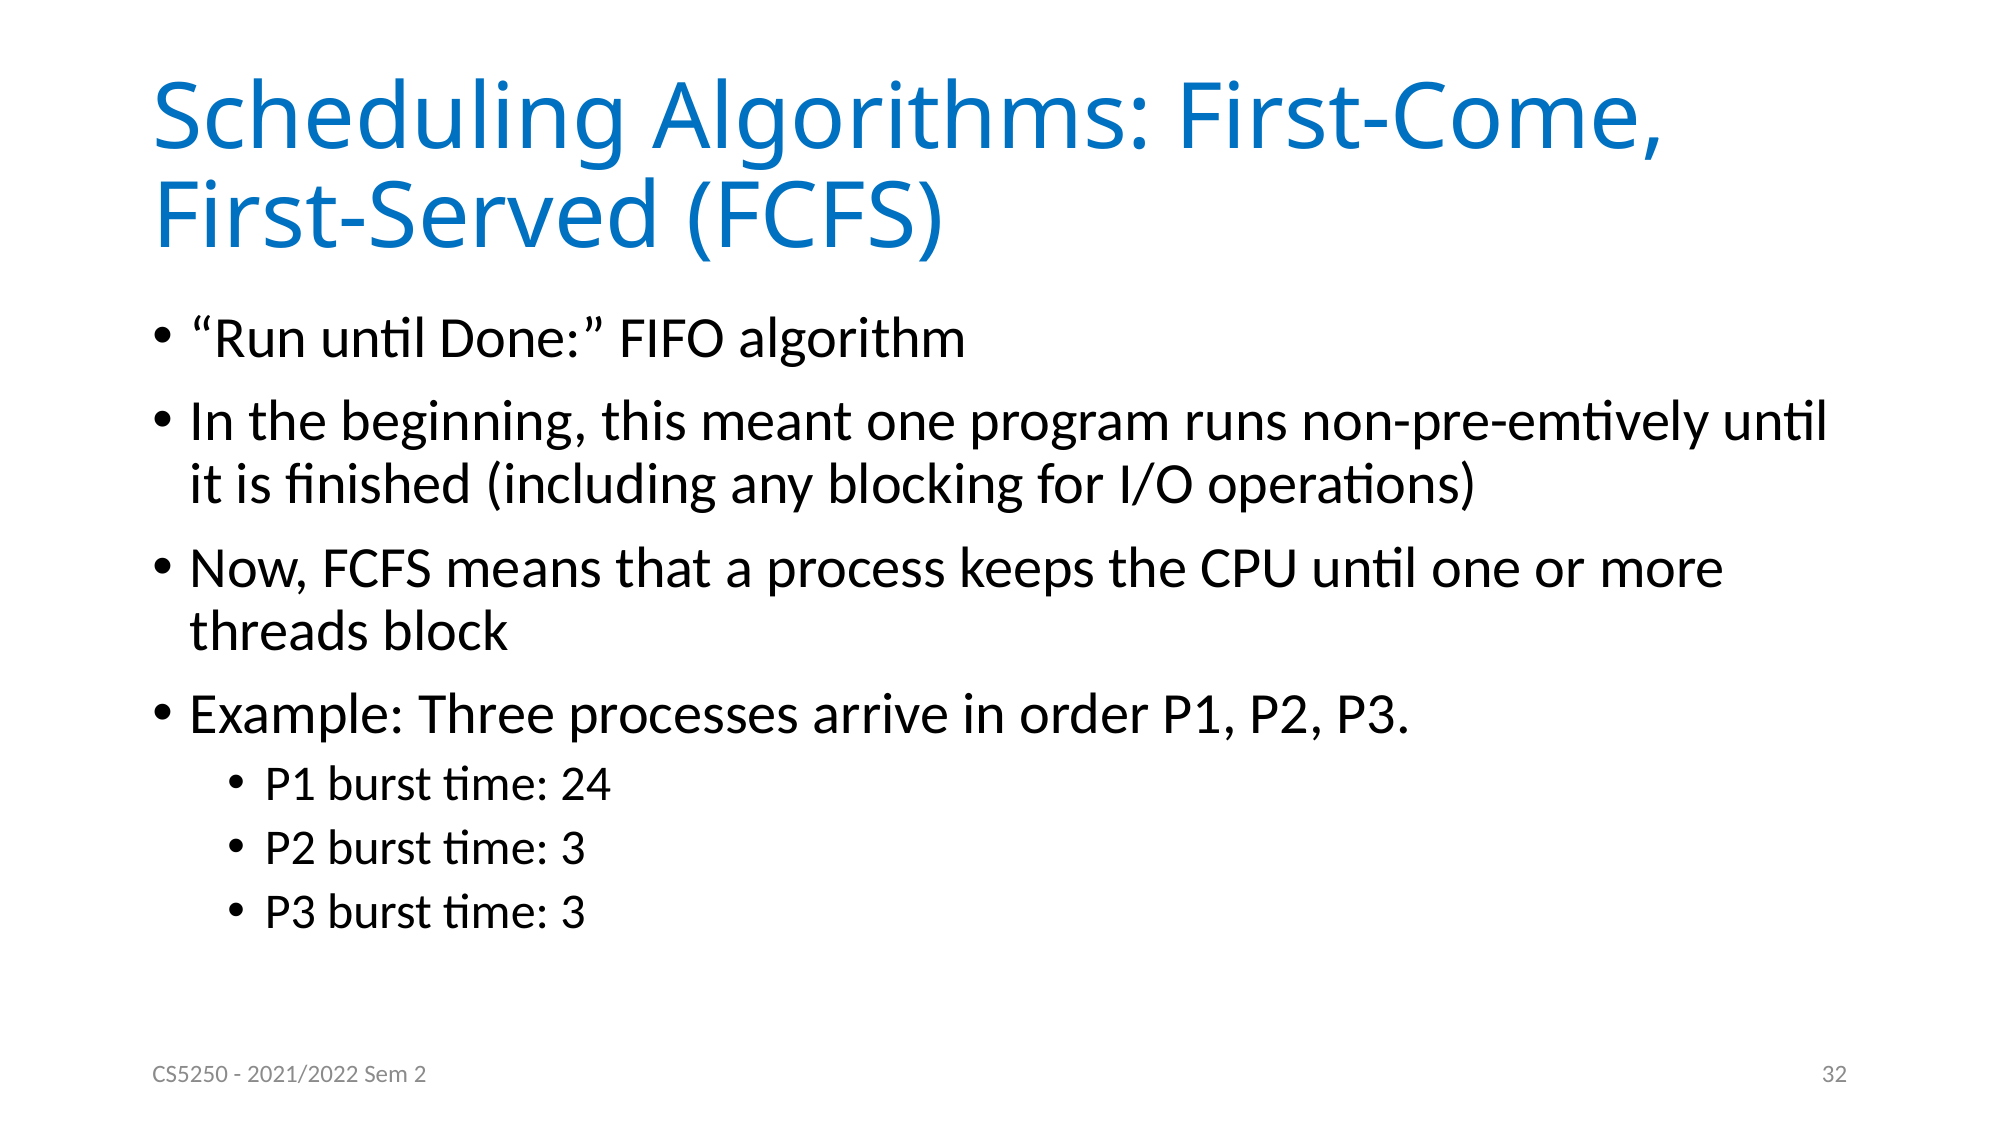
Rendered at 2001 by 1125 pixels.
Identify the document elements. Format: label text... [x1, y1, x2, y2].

title Scheduling Algorithms: First-Come, First-Served (FCFS) [137, 59, 1863, 278]
slide_number 32 [1412, 1042, 1863, 1103]
slide_number CS5250 - 2021/2022 Sem 2 [137, 1042, 588, 1103]
list “Run until Done:” FIFO algorithm In the beginning, this meant one program runs non-pre-emtively until it is finished (including any blocking for I/O operations) Now, FCFS means that a process keeps the CPU until one or more threads block Example: Three processes arrive in order P1, P2, P3. P1 burst time: 24 P2 burst time: 3 P3 burst time: 3 [137, 299, 1863, 1014]
